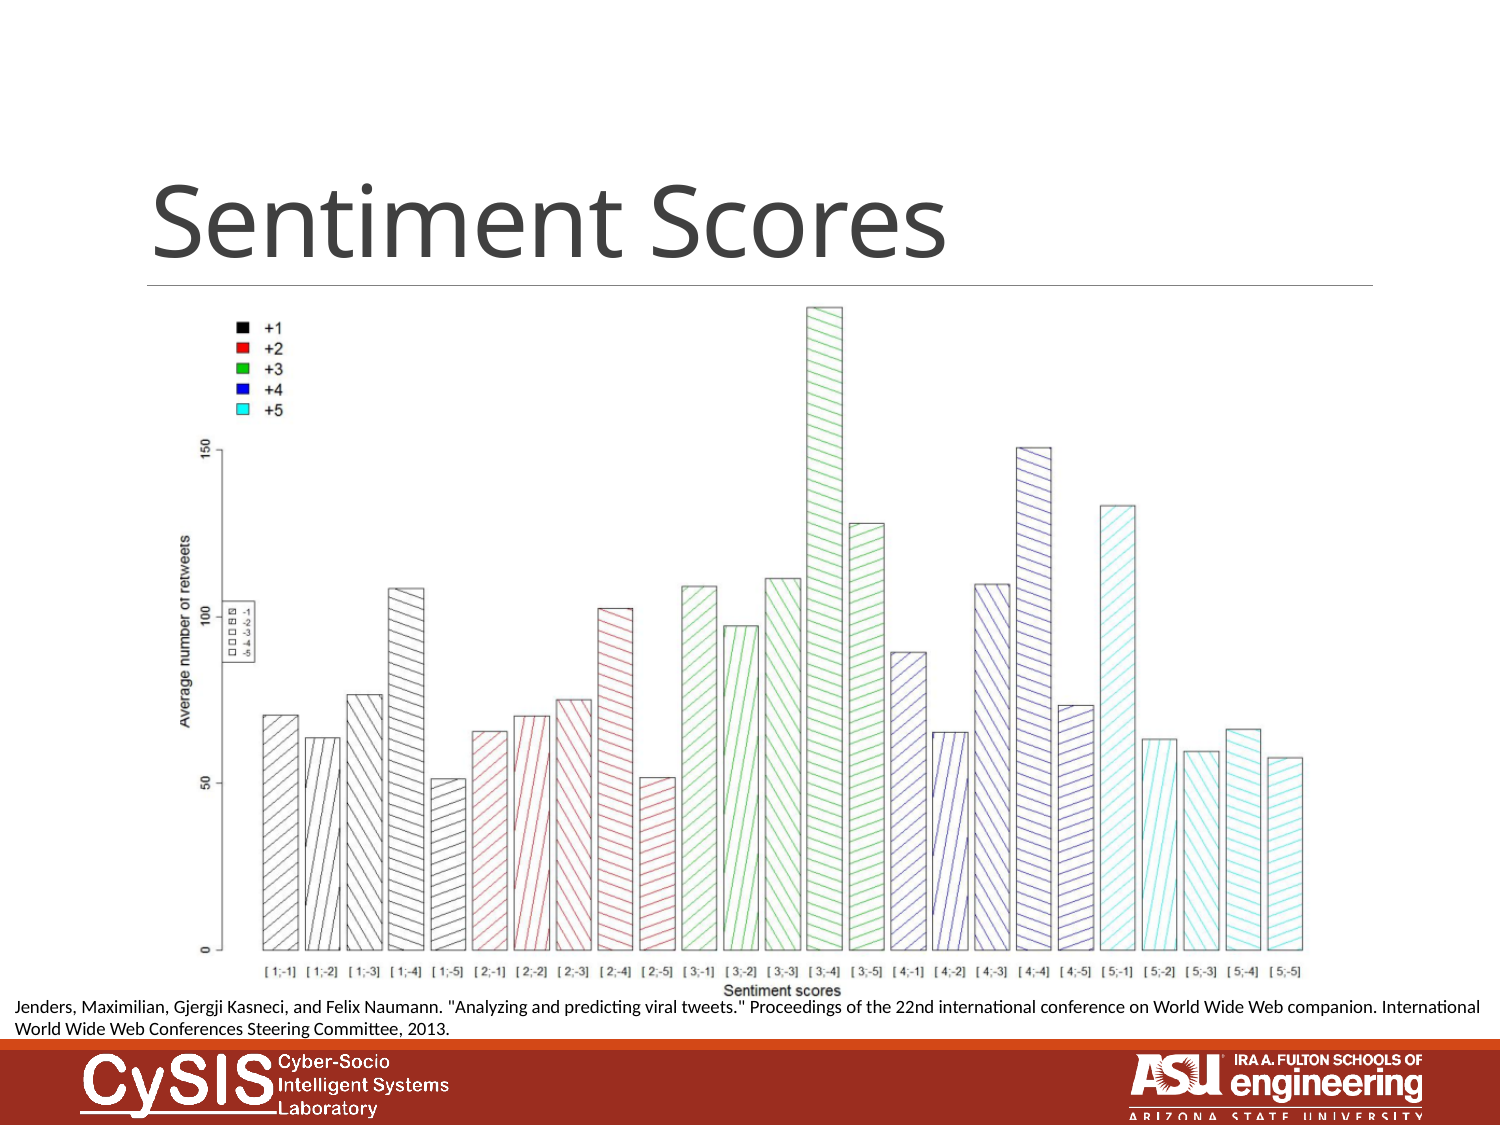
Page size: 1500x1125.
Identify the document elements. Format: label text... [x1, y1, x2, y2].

text_box Jenders, Maximilian, Gjergji Kasneci, and Felix Naumann. "Analyzing and predicting viral tweets." Proceedings of the 22nd international conference on World Wide Web companion. International World Wide Web Conferences Steering Committee, 2013. [0, 986, 1500, 1047]
picture [60, 1047, 464, 1125]
title Sentiment Scores [135, 47, 1373, 285]
picture [134, 302, 1315, 998]
